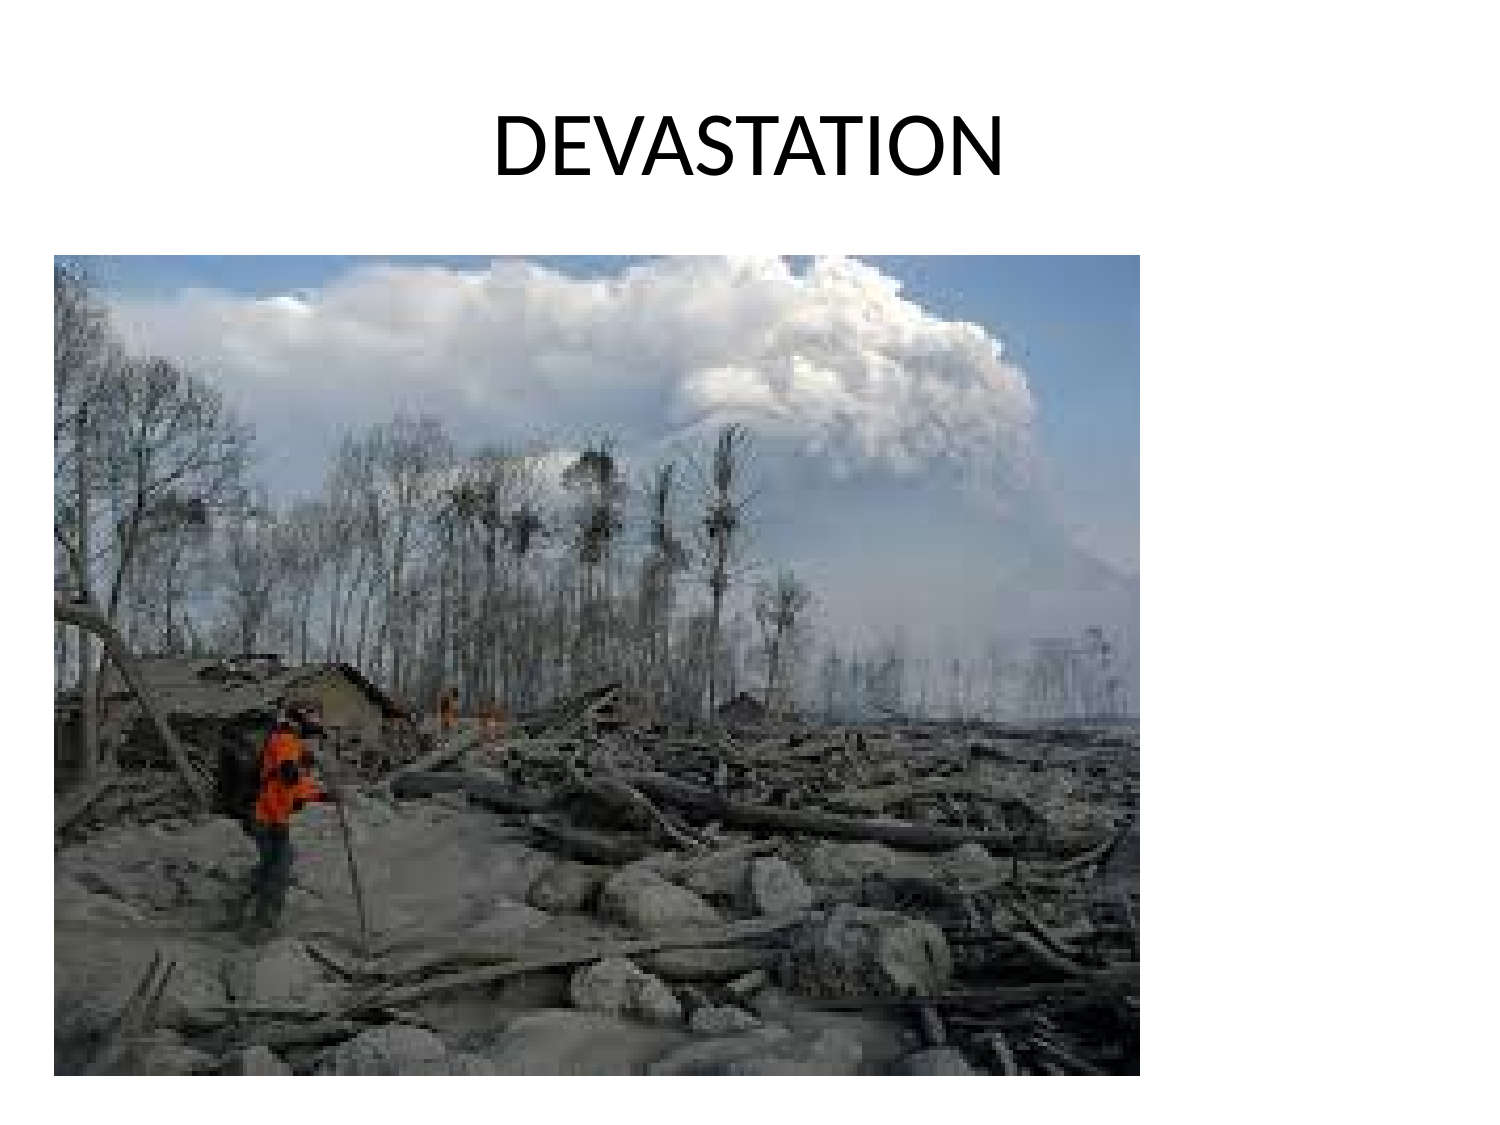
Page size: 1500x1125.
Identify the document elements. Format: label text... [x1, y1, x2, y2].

title DEVASTATION [75, 45, 1425, 233]
picture [54, 255, 1141, 1076]
